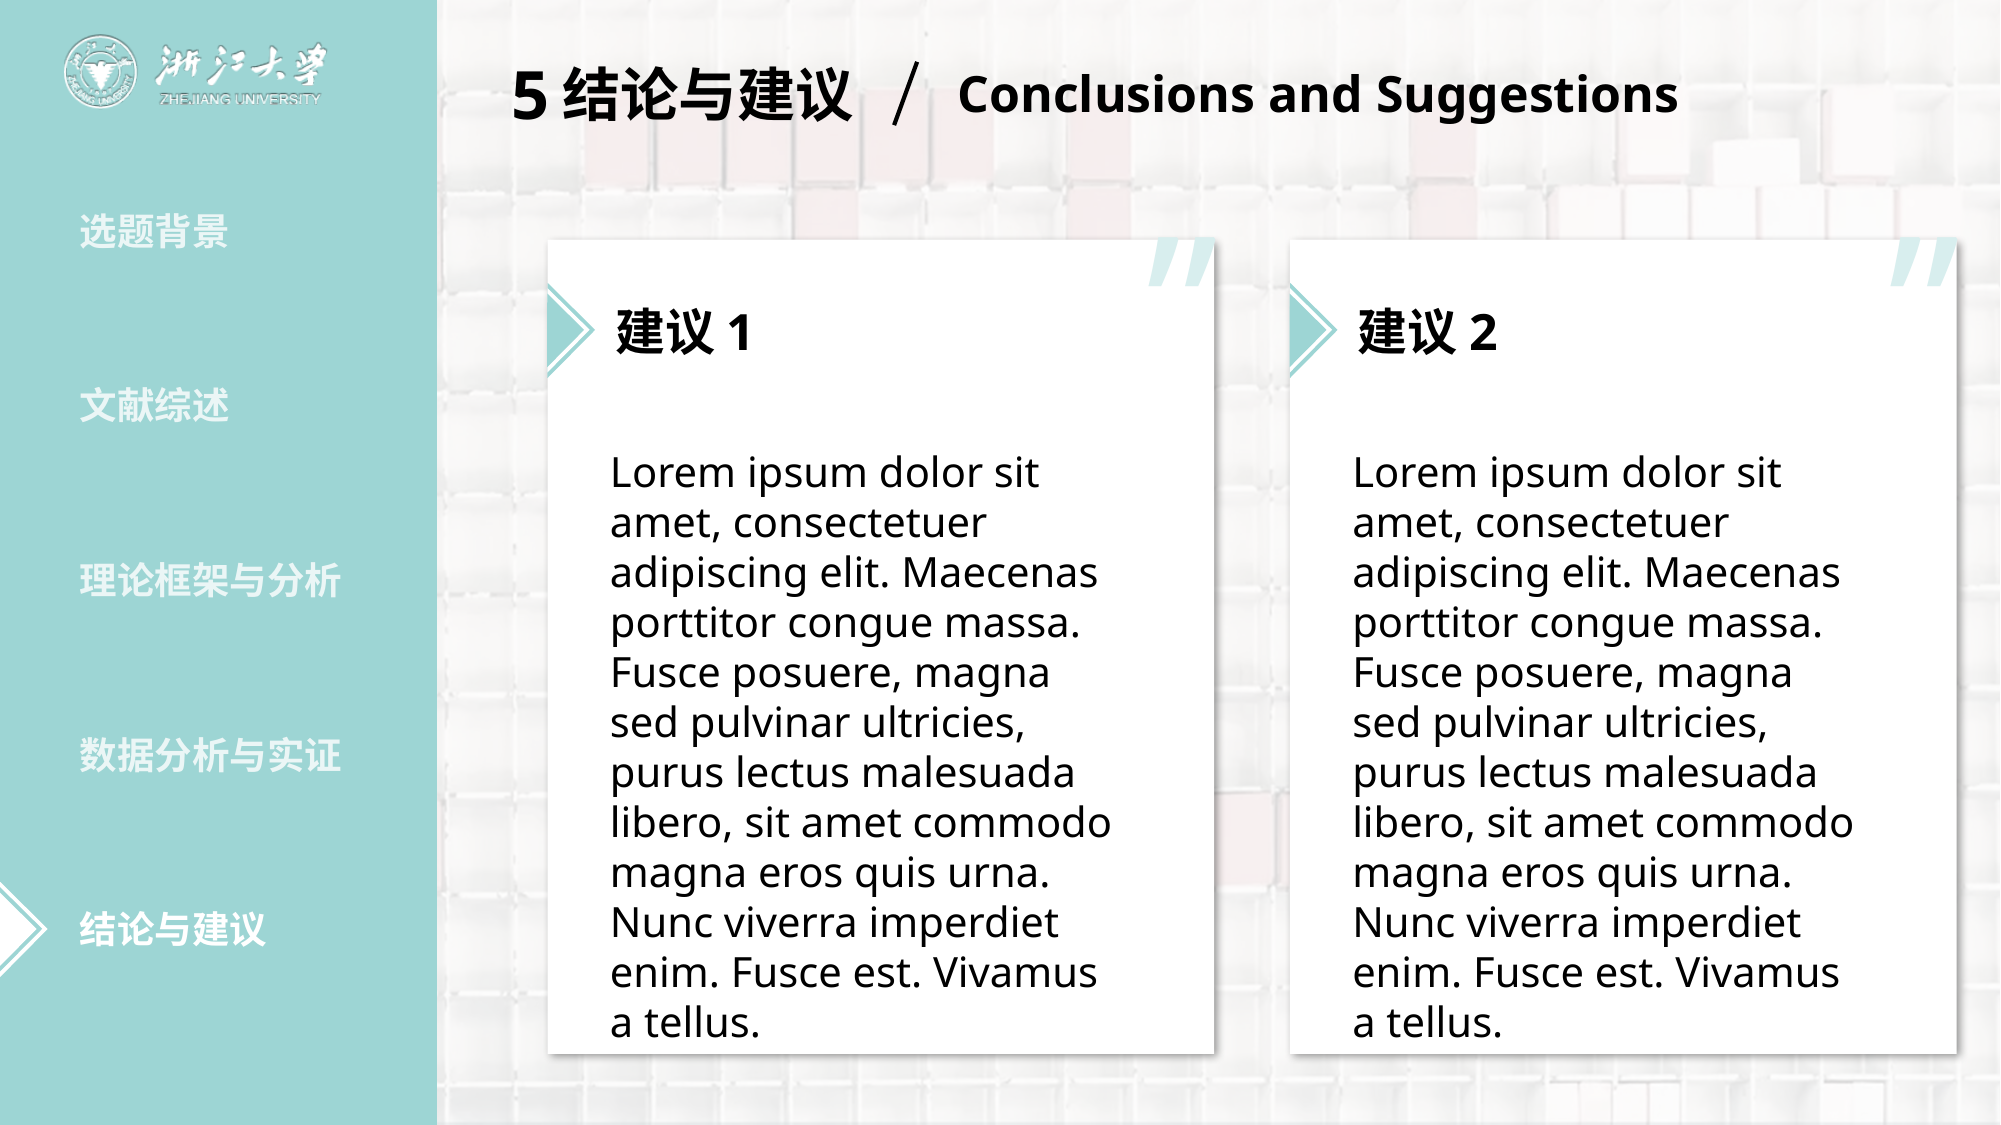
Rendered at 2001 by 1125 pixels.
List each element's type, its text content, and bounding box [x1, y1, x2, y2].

text_box 结论与建议 [64, 899, 362, 959]
text_box Conclusions and Suggestions [942, 55, 1833, 131]
text_box 结论与建议 [547, 50, 895, 136]
text_box 理论框架与分析 [64, 549, 362, 610]
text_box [513, 172, 1256, 1054]
text_box 文献综述 [64, 374, 362, 435]
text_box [0, 896, 34, 963]
text_box 数据分析与实证 [64, 724, 362, 785]
text_box 选题背景 [64, 200, 362, 260]
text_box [894, 61, 918, 126]
text_box 5 [497, 45, 565, 141]
picture [64, 33, 338, 113]
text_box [1256, 172, 2000, 1054]
text_box [0, 0, 438, 1125]
